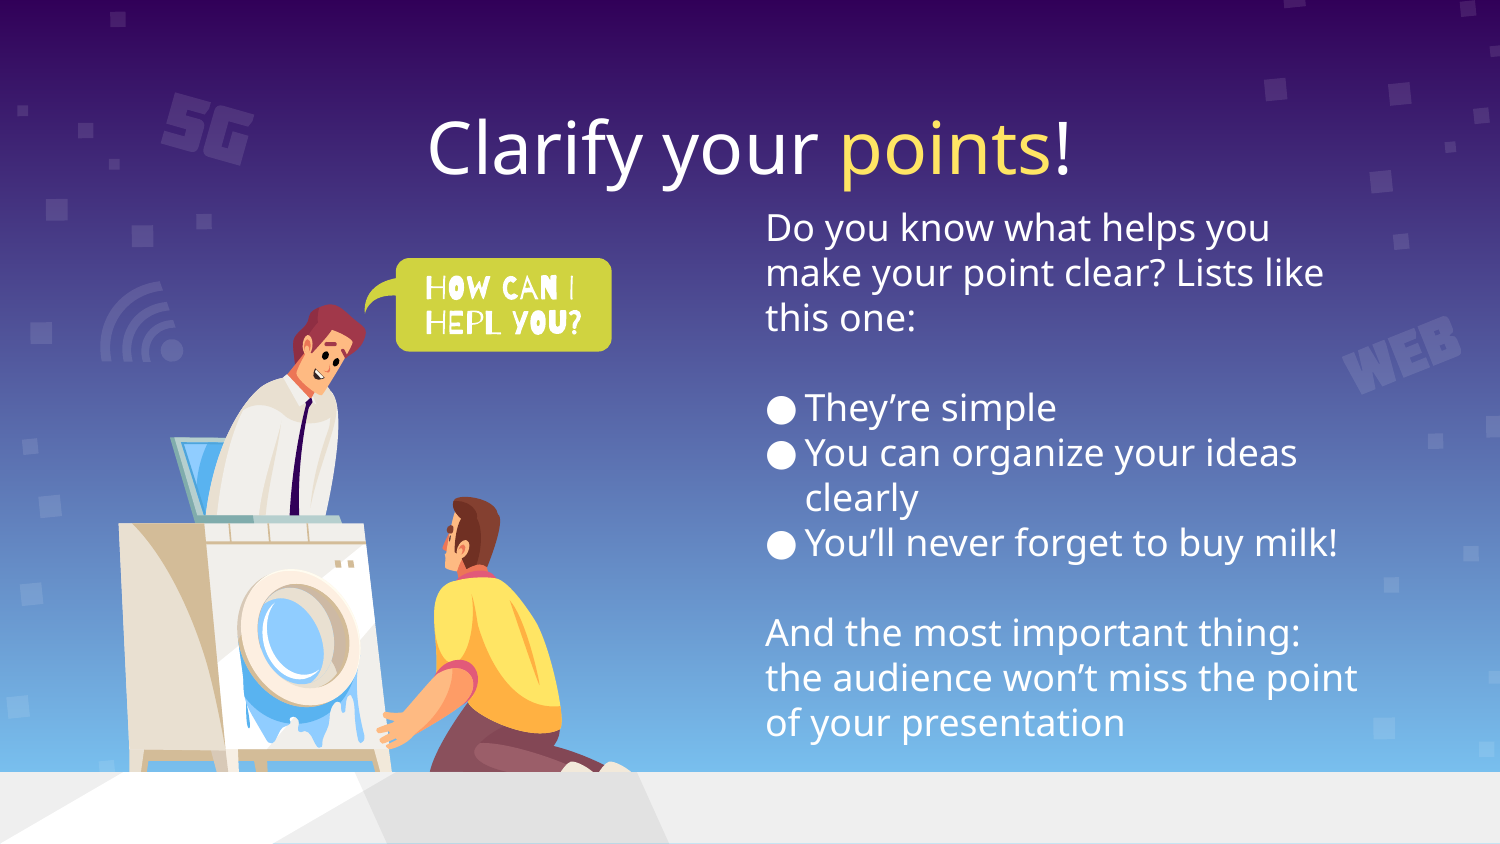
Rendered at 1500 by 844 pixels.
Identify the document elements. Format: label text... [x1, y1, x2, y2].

title Clarify your points! [118, 71, 1382, 219]
list Do you know what helps you make your point clear? Lists like this one: They’re simple You can organize your ideas clearly You’ll never forget to buy milk! And the most important thing: the audience won’t miss the point of your presentation [750, 219, 1382, 729]
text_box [811, 729, 823, 744]
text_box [118, 257, 632, 770]
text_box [0, 771, 1500, 844]
